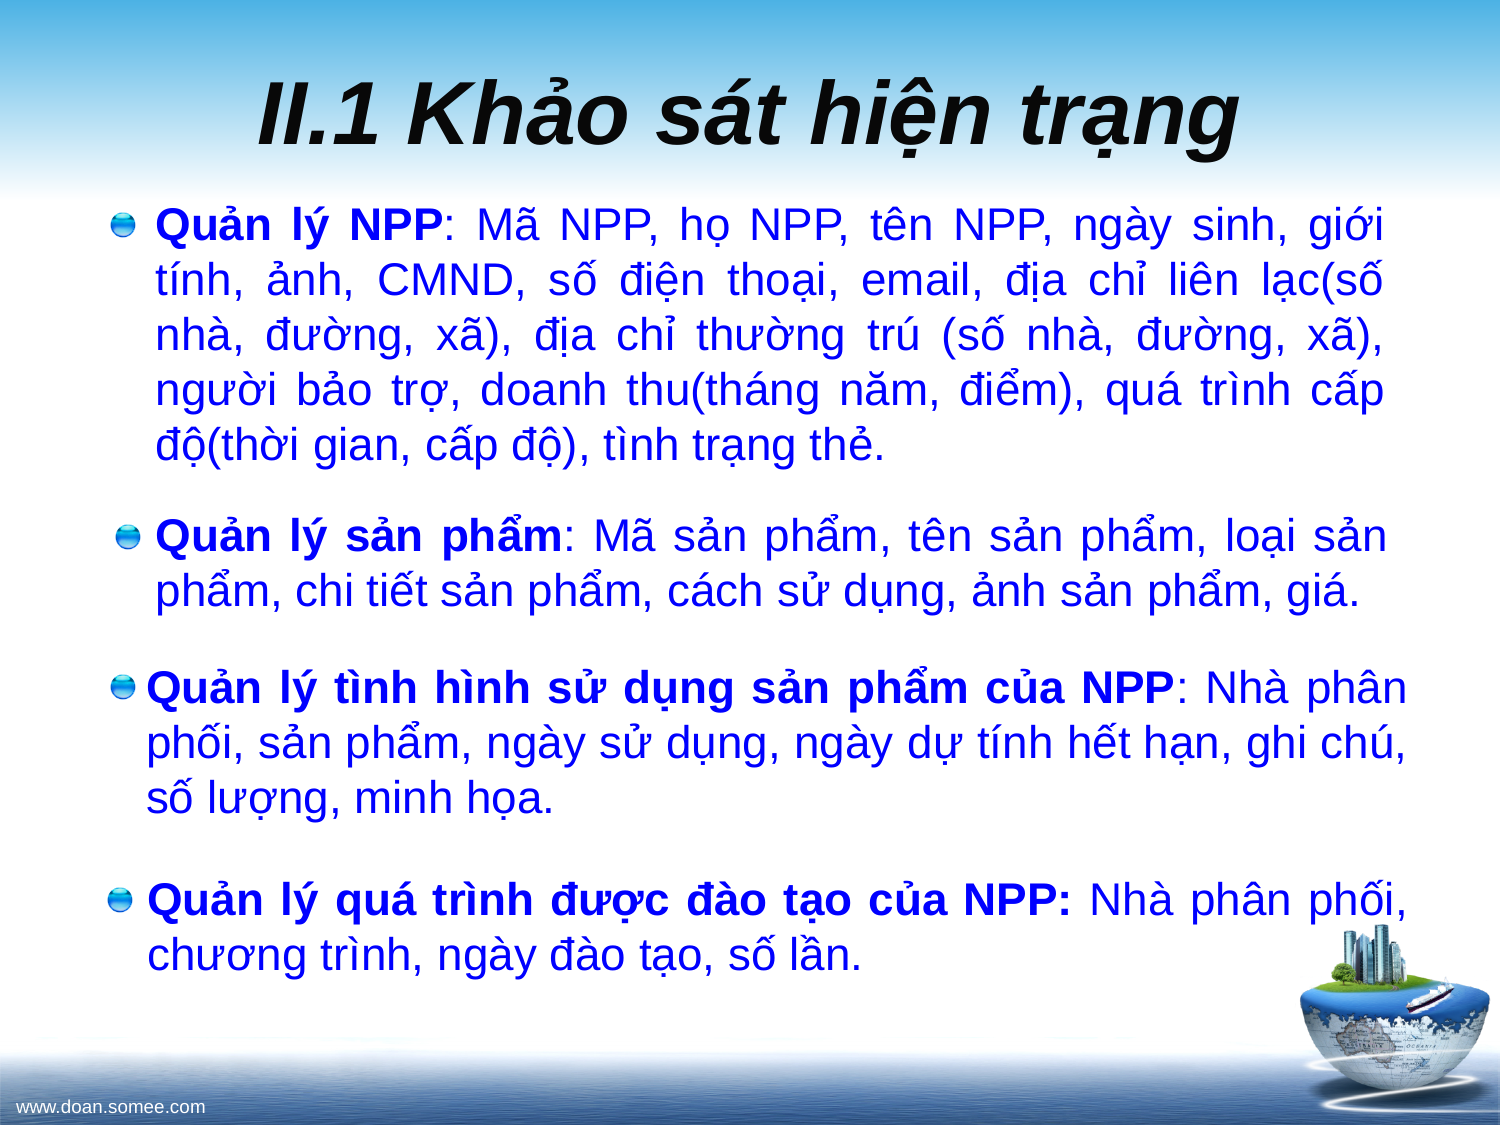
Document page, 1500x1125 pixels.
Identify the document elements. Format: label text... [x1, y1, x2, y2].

text_box Quản lý NPP: Mã NPP, họ NPP, tên NPP, ngày sinh, giới tính, ảnh, CMND, số điện thoại, email, địa chỉ liên lạc(số nhà, đường, xã), địa chỉ thường trú (số nhà, đường, xã), người bảo trợ, doanh thu(tháng năm, điểm), quá trình cấp độ(thời gian, cấp độ), tình trạng thẻ. [140, 187, 1400, 478]
text_box Quản lý quá trình được đào tạo của NPP: Nhà phân phối, chương trình, ngày đào tạo, số lần. [132, 862, 1423, 988]
picture [110, 212, 136, 238]
picture [115, 524, 142, 551]
picture [109, 674, 136, 701]
title II.1 Khảo sát hiện trạng [74, 37, 1426, 181]
picture [107, 887, 134, 913]
text_box Quản lý sản phẩm: Mã sản phẩm, tên sản phẩm, loại sản phẩm, chi tiết sản phẩm, cách sử dụng, ảnh sản phẩm, giá. [140, 498, 1403, 624]
text_box Quản lý tình hình sử dụng sản phẩm của NPP: Nhà phân phối, sản phẩm, ngày sử dụng, ngày dự tính hết hạn, ghi chú, số lượng, minh họa. [131, 650, 1423, 830]
picture [0, 970, 1500, 1125]
